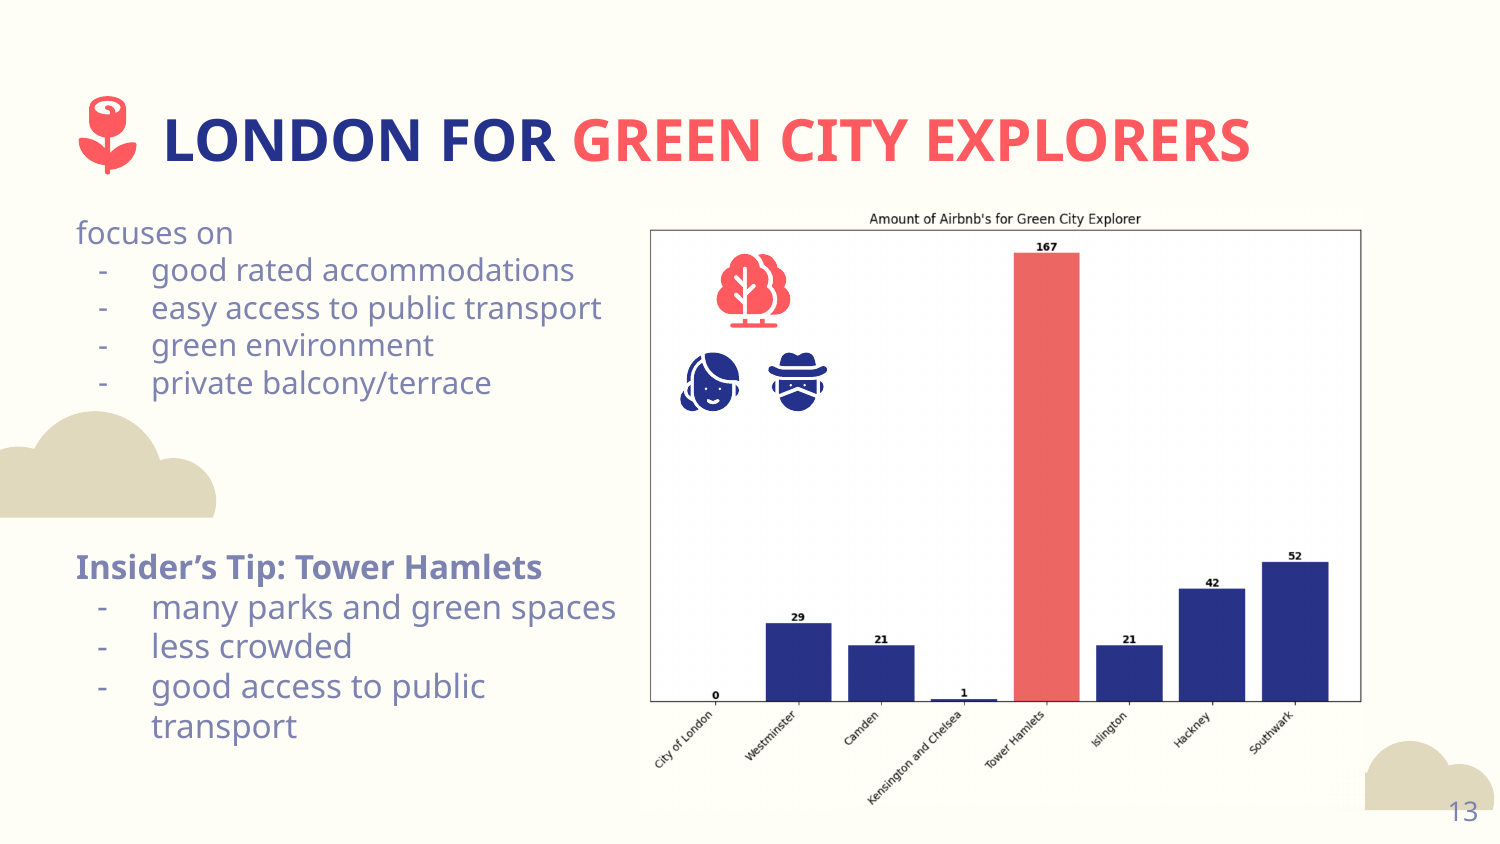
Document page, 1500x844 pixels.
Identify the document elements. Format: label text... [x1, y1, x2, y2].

title LONDON FOR GREEN CITY EXPLORERS [116, 88, 1383, 183]
slide_number ‹#› [1403, 779, 1494, 844]
picture [640, 207, 1366, 811]
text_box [767, 352, 828, 412]
subtitle focuses on good rated accommodations easy access to public transport green environment private balcony/terrace [61, 202, 779, 412]
text_box [78, 96, 137, 175]
text_box [0, 412, 217, 518]
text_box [716, 253, 791, 328]
subtitle Insider’s Tip: Tower Hamlets many parks and green spaces less crowded good access to public transport [61, 530, 635, 811]
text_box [680, 352, 740, 412]
text_box [1370, 740, 1488, 811]
